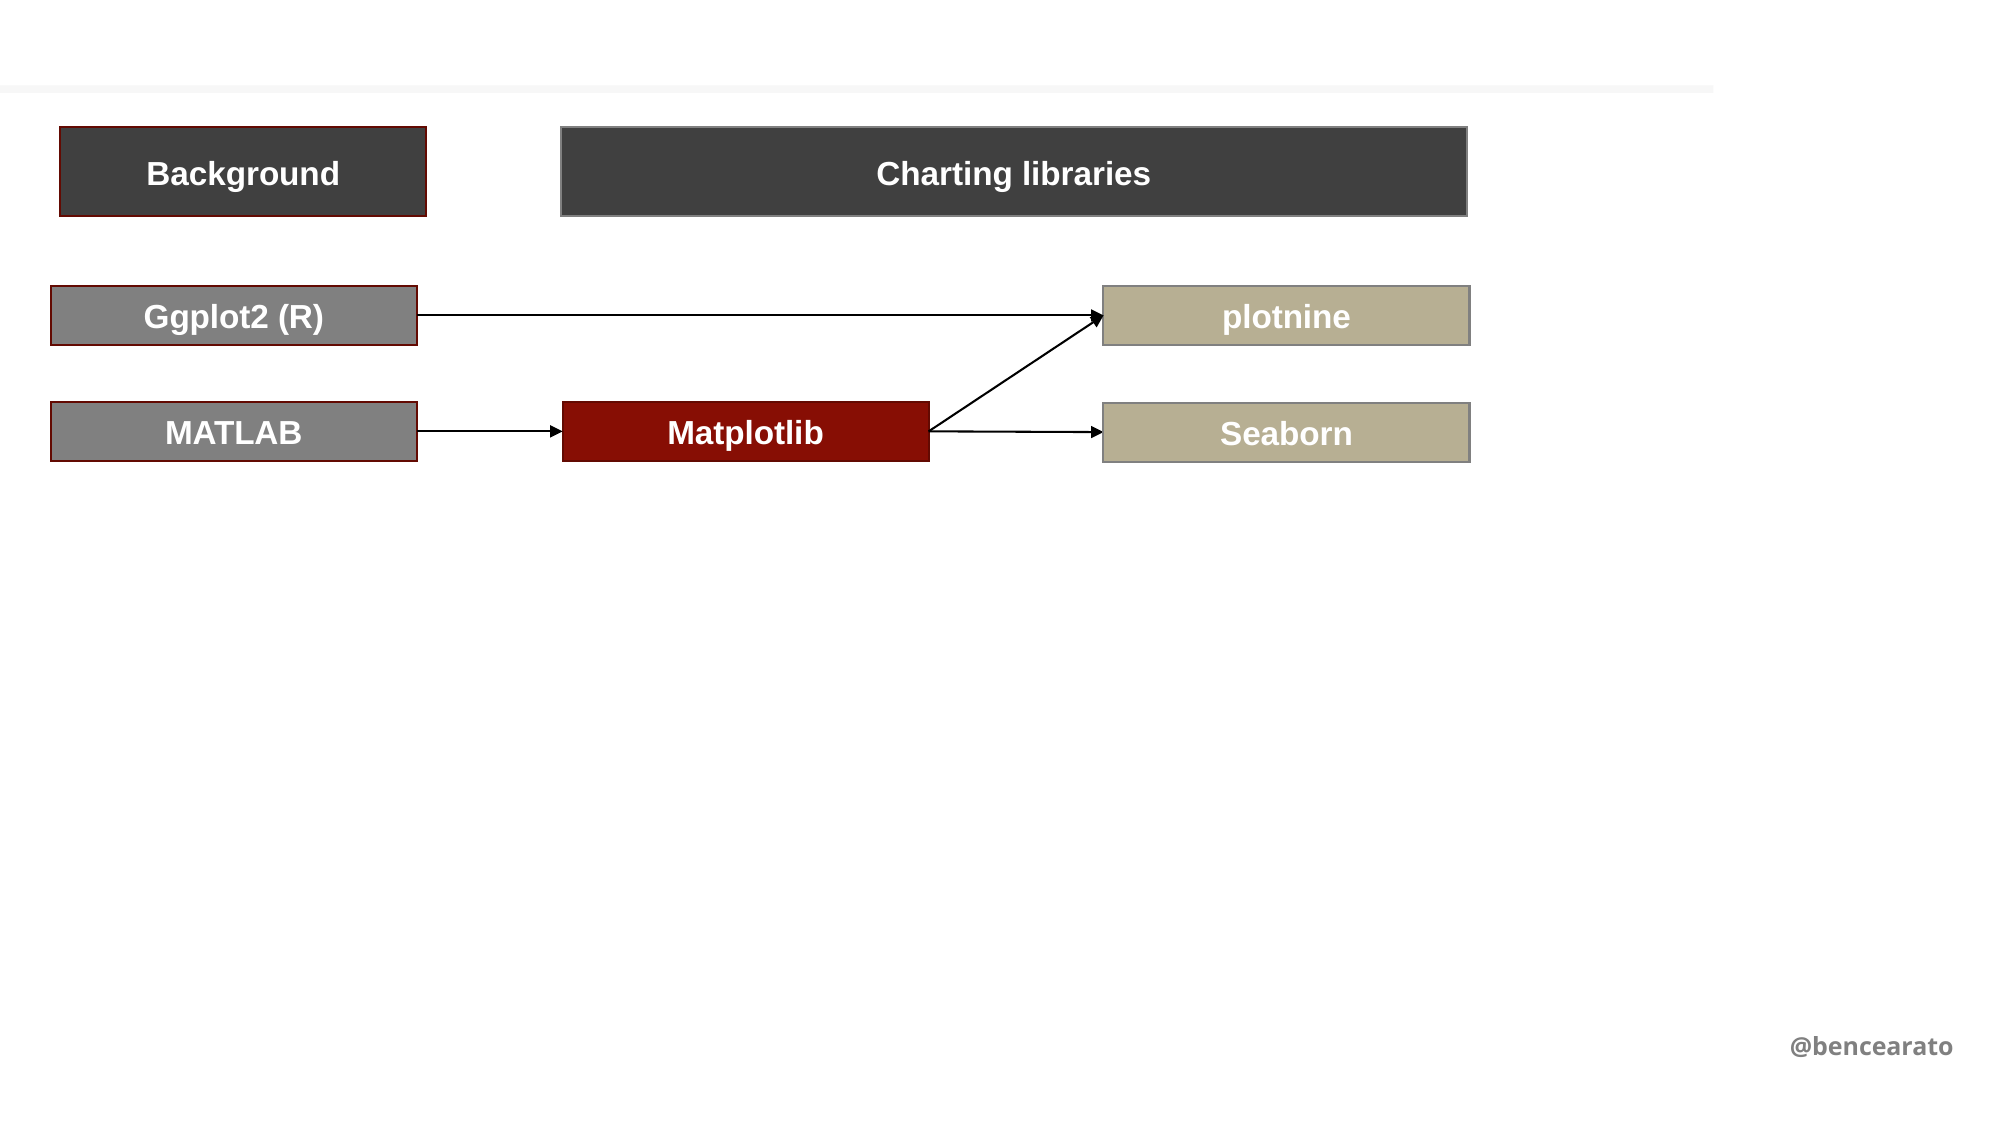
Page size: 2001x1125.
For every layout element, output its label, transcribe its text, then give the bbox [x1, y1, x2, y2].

text_box Matplotlib [562, 401, 930, 462]
text_box Seaborn [1102, 402, 1471, 463]
text_box MATLAB [50, 401, 418, 462]
text_box @bencearato [1705, 1023, 1969, 1068]
text_box plotnine [1102, 285, 1471, 346]
text_box Background [59, 126, 427, 217]
text_box Charting libraries [560, 126, 1468, 217]
text_box Ggplot2 (R) [50, 285, 418, 346]
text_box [928, 315, 1104, 432]
